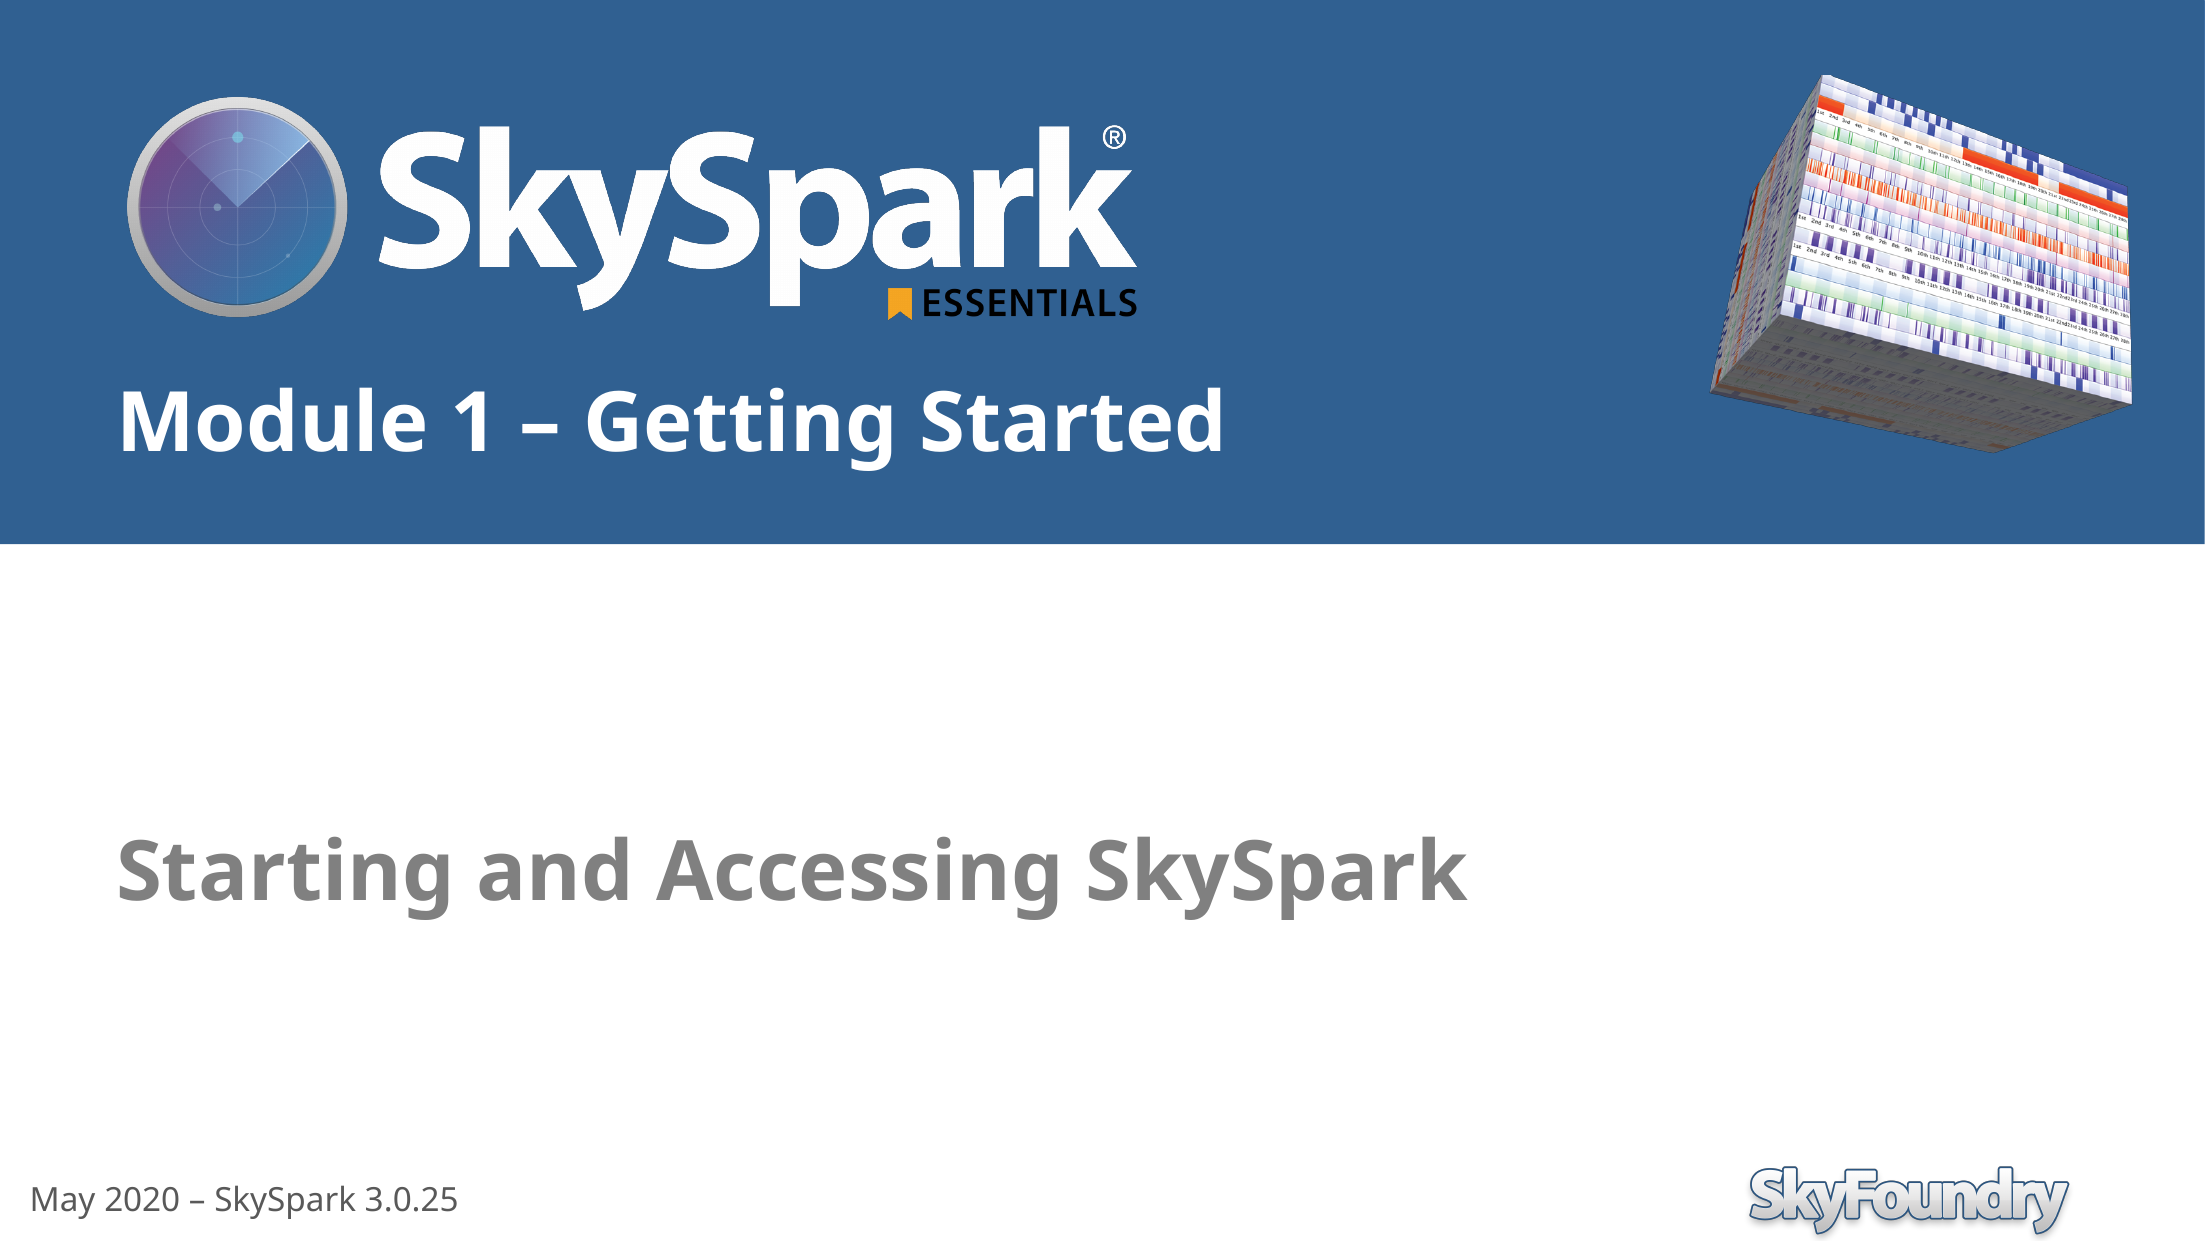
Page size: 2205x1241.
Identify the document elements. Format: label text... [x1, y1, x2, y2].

picture [1739, 1145, 2076, 1241]
list Starting and Accessing SkySpark [101, 821, 2165, 934]
picture [1693, 75, 2147, 470]
picture [127, 82, 1140, 325]
